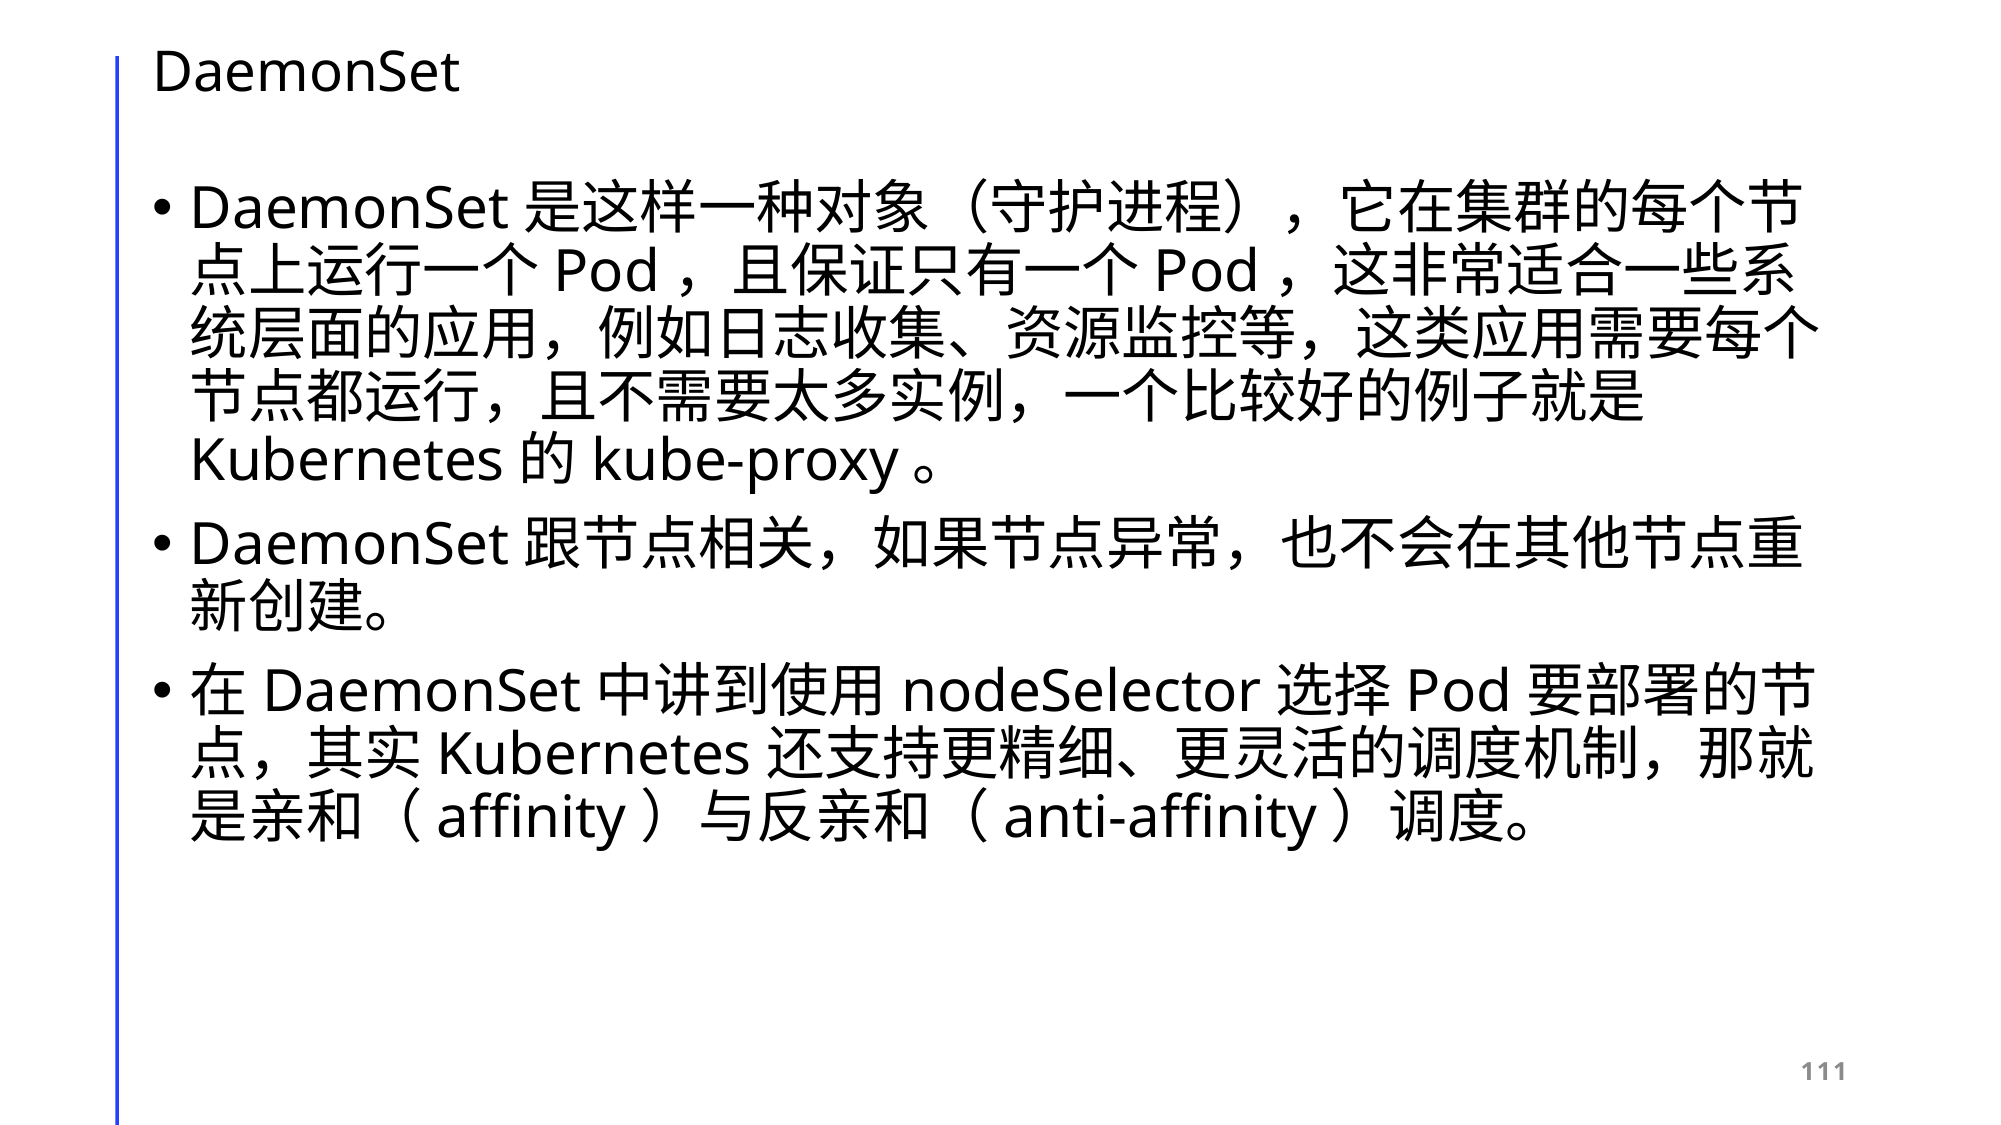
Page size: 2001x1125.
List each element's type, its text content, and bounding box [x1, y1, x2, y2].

slide_number 111 [1412, 1042, 1863, 1103]
title DaemonSet [137, 35, 1863, 112]
list DaemonSet是这样一种对象（守护进程），它在集群的每个节点上运行一个Pod，且保证只有一个Pod，这非常适合一些系统层面的应用，例如日志收集、资源监控等，这类应用需要每个节点都运行，且不需要太多实例，一个比较好的例子就是Kubernetes的kube-proxy。 DaemonSet跟节点相关，如果节点异常，也不会在其他节点重新创建。 在DaemonSet中讲到使用nodeSelector选择Pod要部署的节点，其实Kubernetes还支持更精细、更灵活的调度机制，那就是亲和（affinity）与反亲和（anti-affinity）调度。 [137, 171, 1863, 1014]
